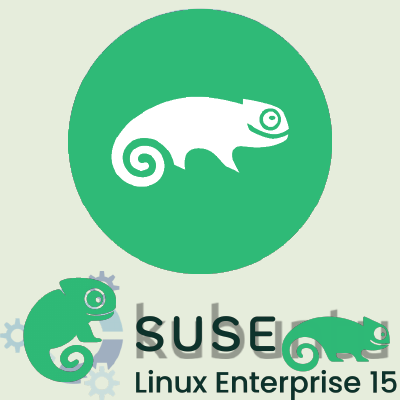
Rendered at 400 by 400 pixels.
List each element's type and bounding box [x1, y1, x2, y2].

text_box [0, 0, 400, 400]
